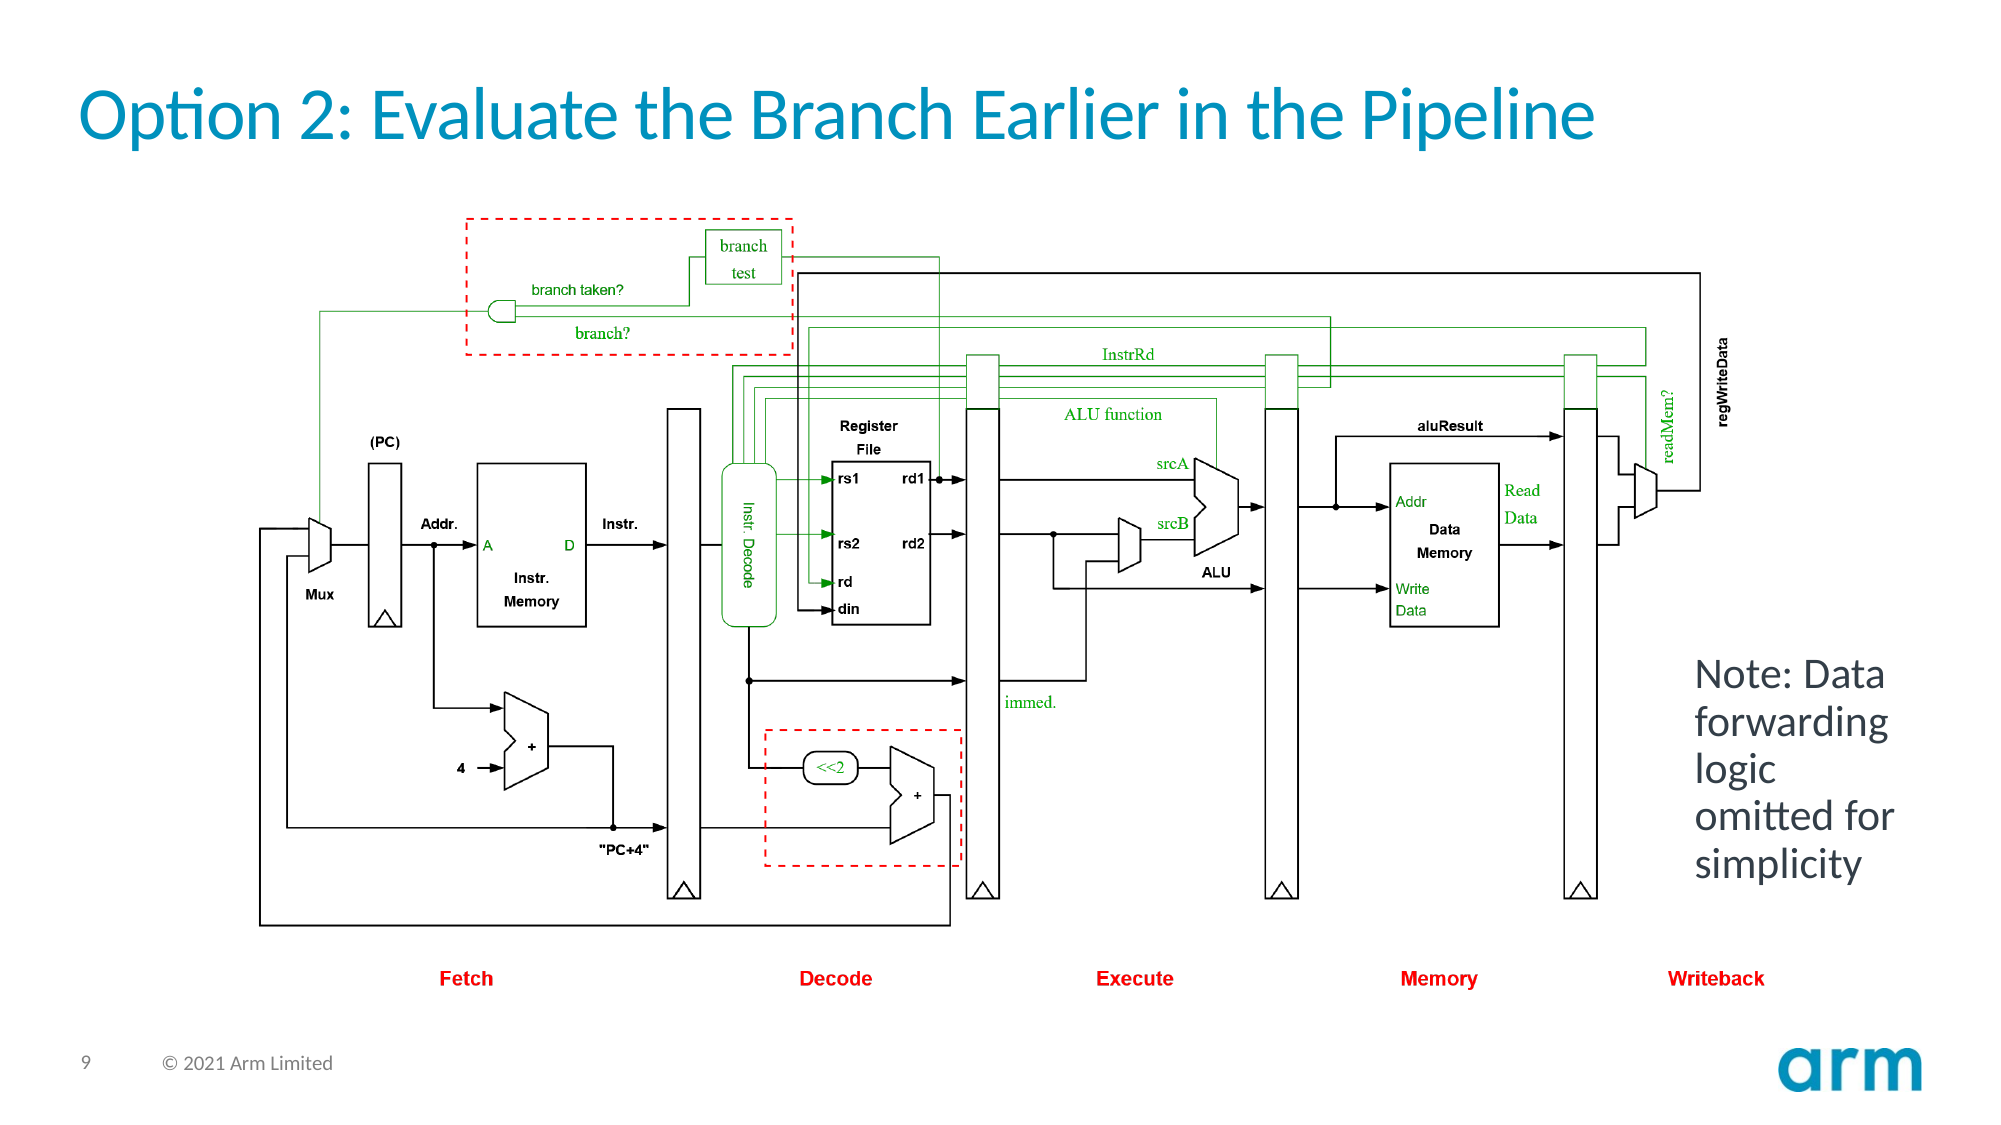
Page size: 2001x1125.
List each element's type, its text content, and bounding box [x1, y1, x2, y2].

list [257, 216, 1795, 995]
picture [1778, 1048, 1794, 1067]
picture [1889, 1048, 1903, 1053]
picture [1788, 1056, 1812, 1083]
picture [1803, 1048, 1922, 1092]
title Option 2: Evaluate the Branch Earlier in the Pipeline [78, 78, 1922, 186]
picture [1778, 1072, 1794, 1092]
text_box Note: Data forwarding logic omitted for simplicity [1795, 651, 1922, 888]
picture [1911, 1048, 1922, 1062]
